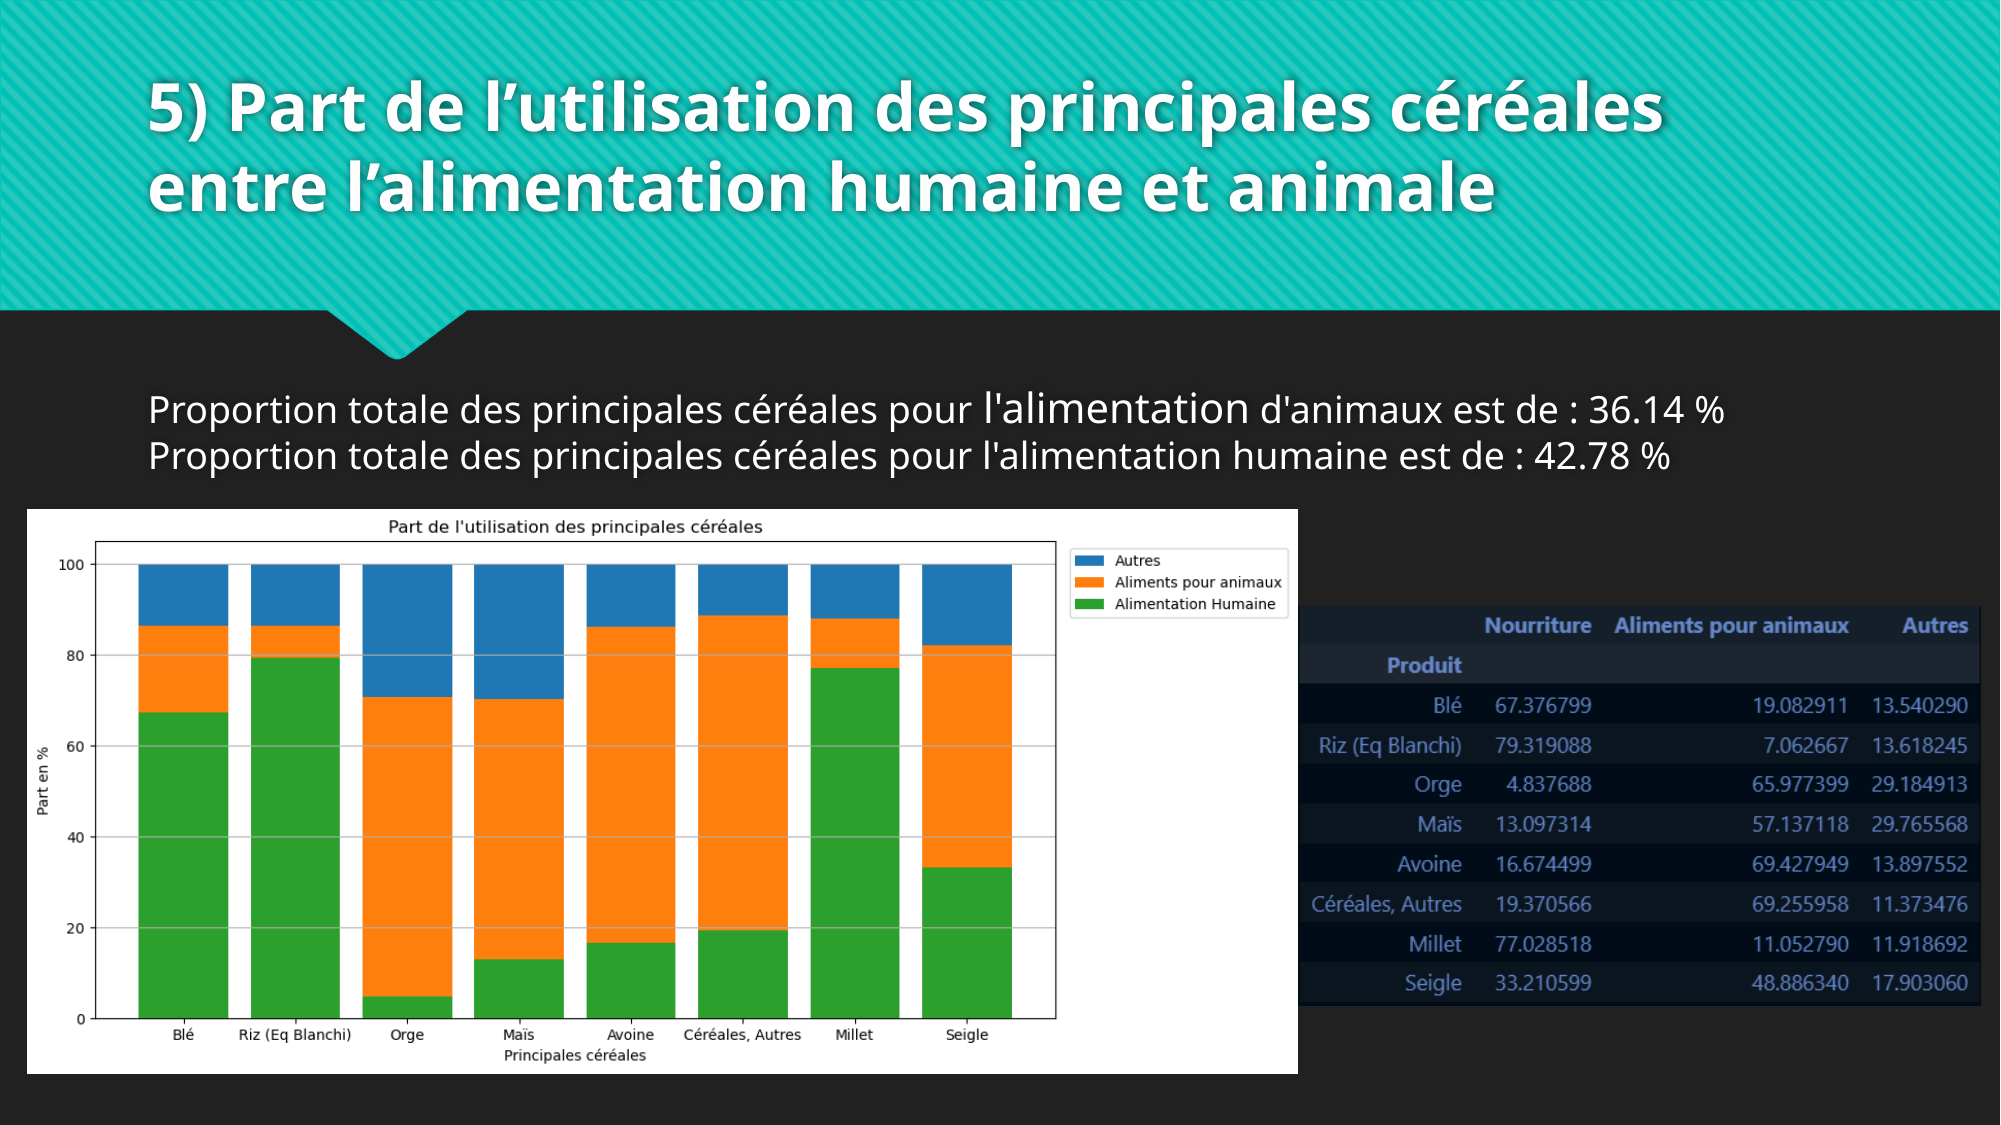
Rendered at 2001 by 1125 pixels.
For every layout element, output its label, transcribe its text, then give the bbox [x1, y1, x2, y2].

title 5) Part de l’utilisation des principales céréales entre l’alimentation humaine et animale [132, 73, 1868, 233]
picture [1, 1, 1999, 357]
picture [27, 508, 1982, 1074]
list Proportion totale des principales céréales pour l'alimentation d'animaux est de : 36.14 % Proportion totale des principales céréales pour l'alimentation humaine est de : 42.78 % [132, 367, 1919, 491]
